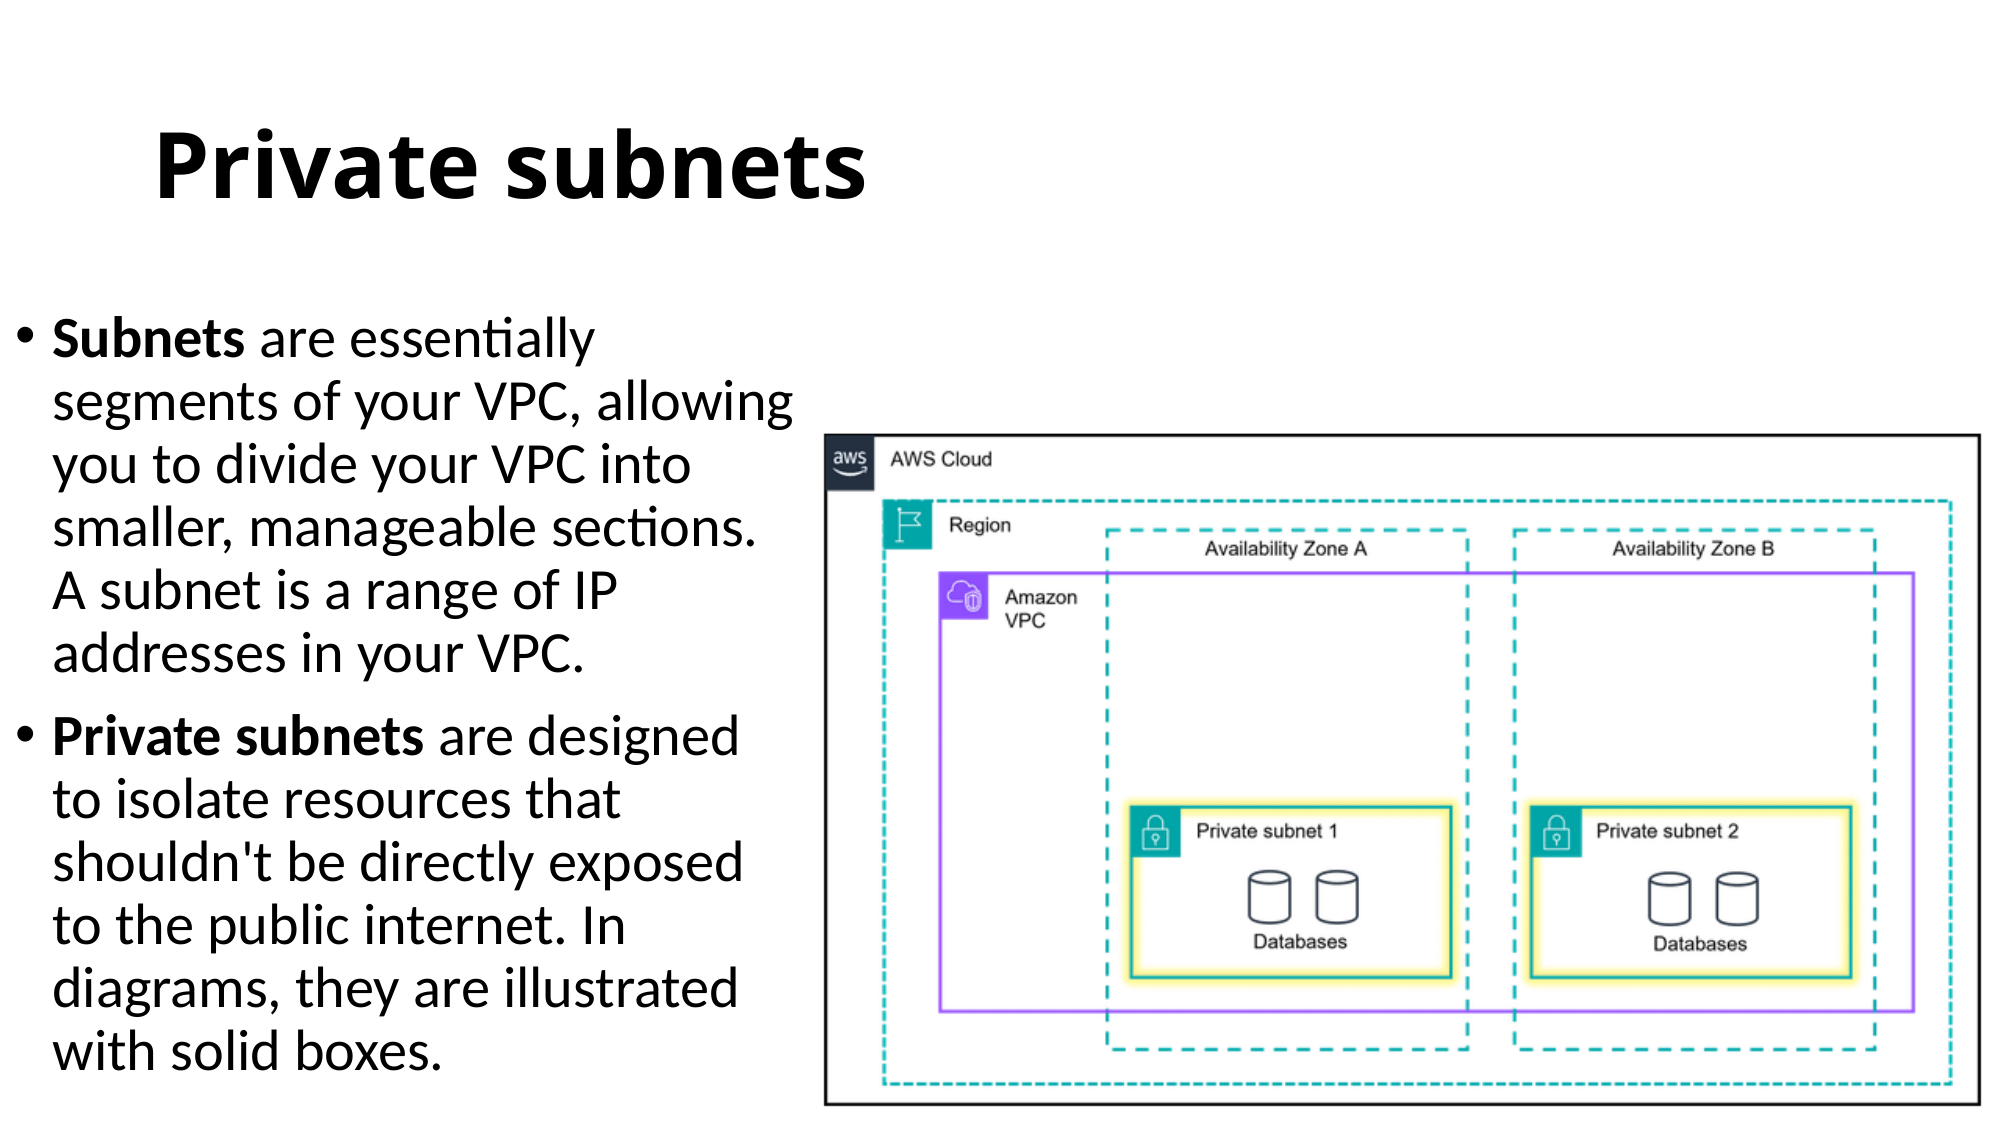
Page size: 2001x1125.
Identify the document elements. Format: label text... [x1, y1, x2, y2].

picture [804, 409, 2000, 1125]
list Subnets are essentially segments of your VPC, allowing you to divide your VPC into smaller, manageable sections. A subnet is a range of IP addresses in your VPC. Private subnets are designed to isolate resources that shouldn't be directly exposed to the public internet. In diagrams, they are illustrated with solid boxes. [0, 299, 818, 1125]
title Private subnets [137, 59, 1863, 278]
